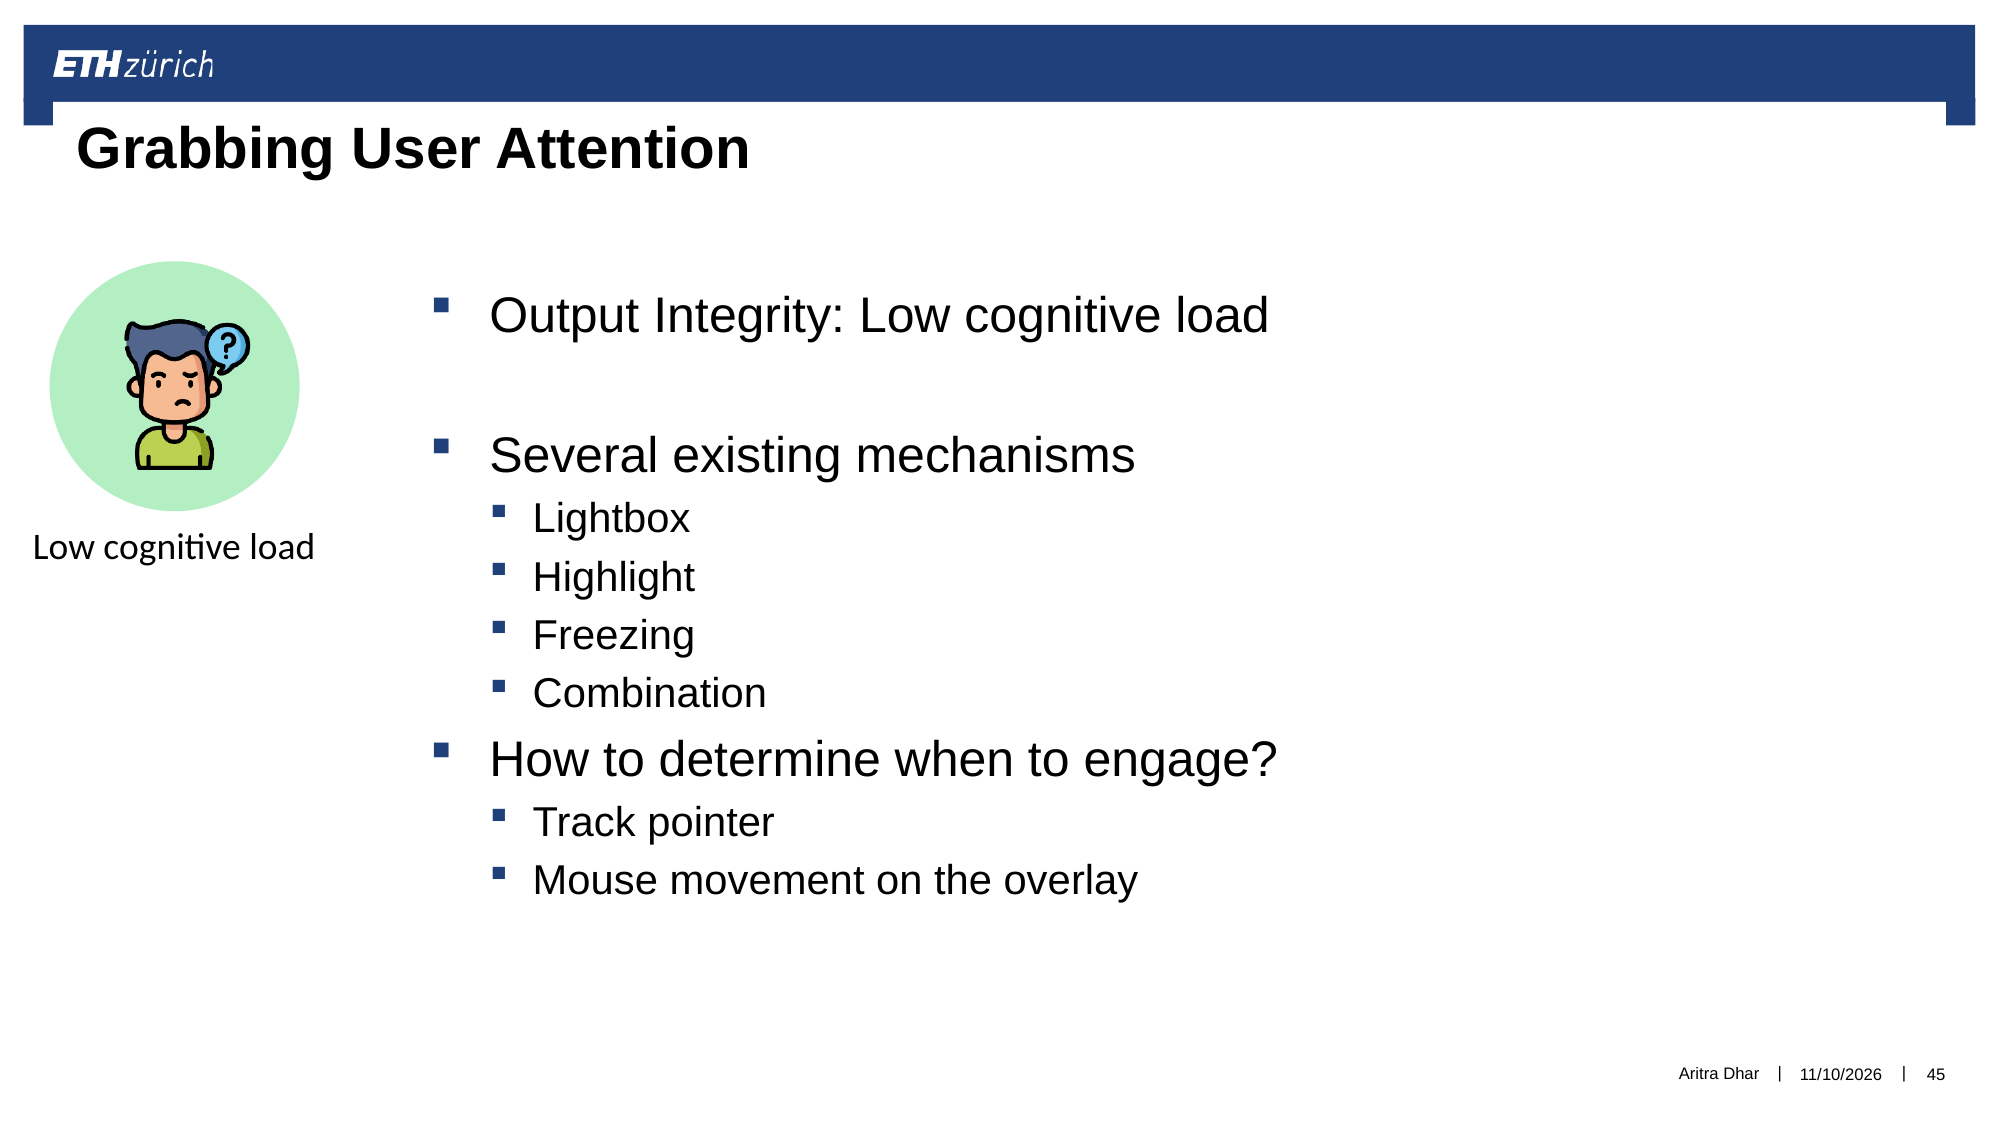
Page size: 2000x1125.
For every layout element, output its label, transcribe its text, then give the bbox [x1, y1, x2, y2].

list Output Integrity: Low cognitive load Several existing mechanisms Lightbox Highlight Freezing Combination How to determine when to engage? Track pointer Mouse movement on the overlay [406, 282, 2000, 973]
footer Aritra Dhar [999, 1034, 1760, 1111]
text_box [49, 260, 300, 512]
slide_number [1790, 1034, 1892, 1112]
title Grabbing User Attention [53, 101, 1946, 262]
slide_number 45 [1906, 1034, 1966, 1112]
text_box Low cognitive load [18, 514, 331, 575]
